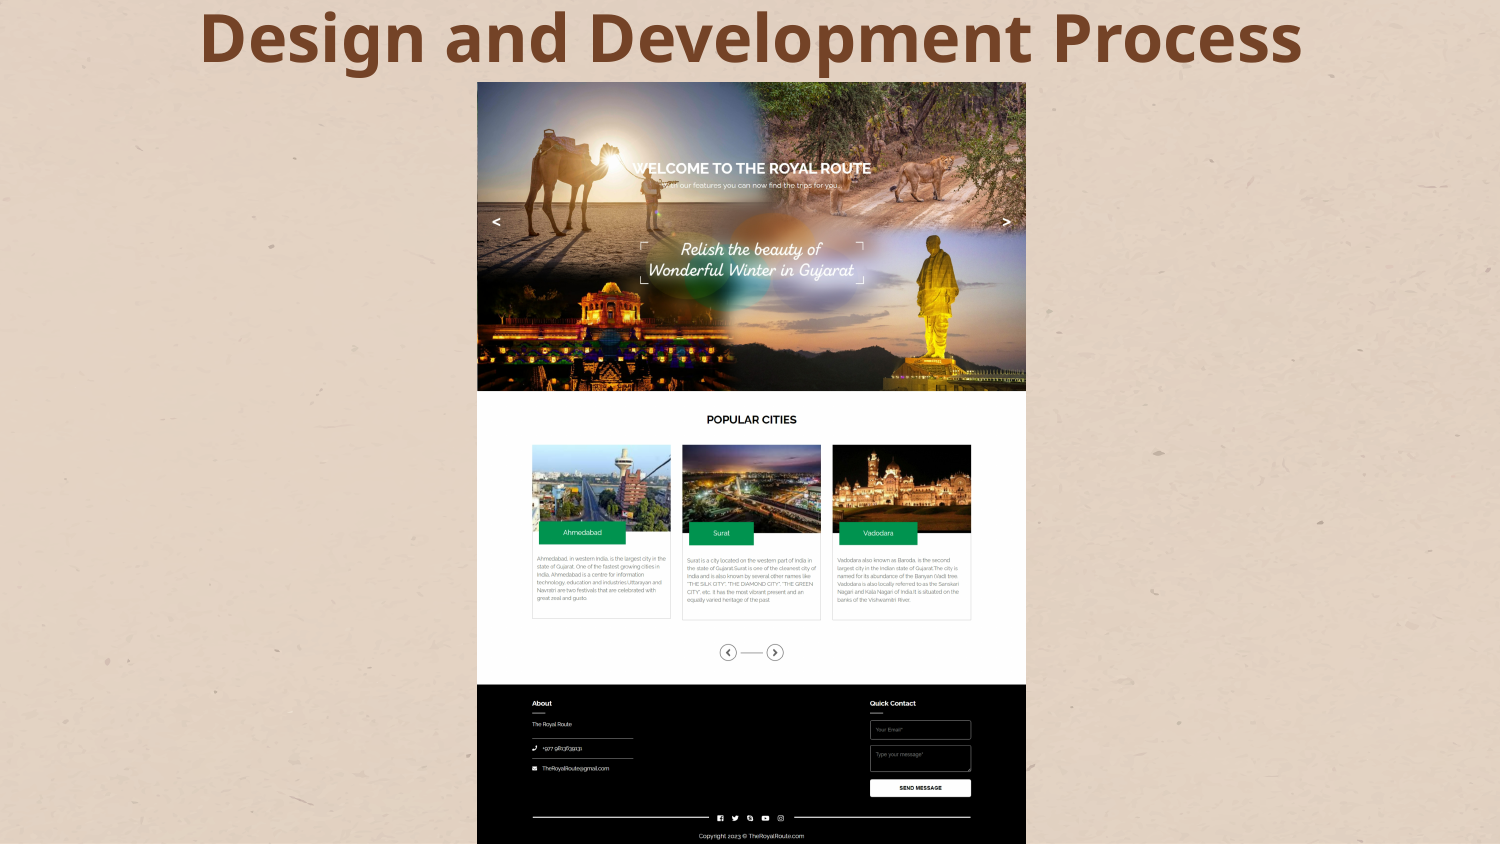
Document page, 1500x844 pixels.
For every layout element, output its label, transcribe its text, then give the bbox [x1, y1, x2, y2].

title Design and Development Process [101, 0, 1367, 92]
picture [477, 82, 1026, 844]
